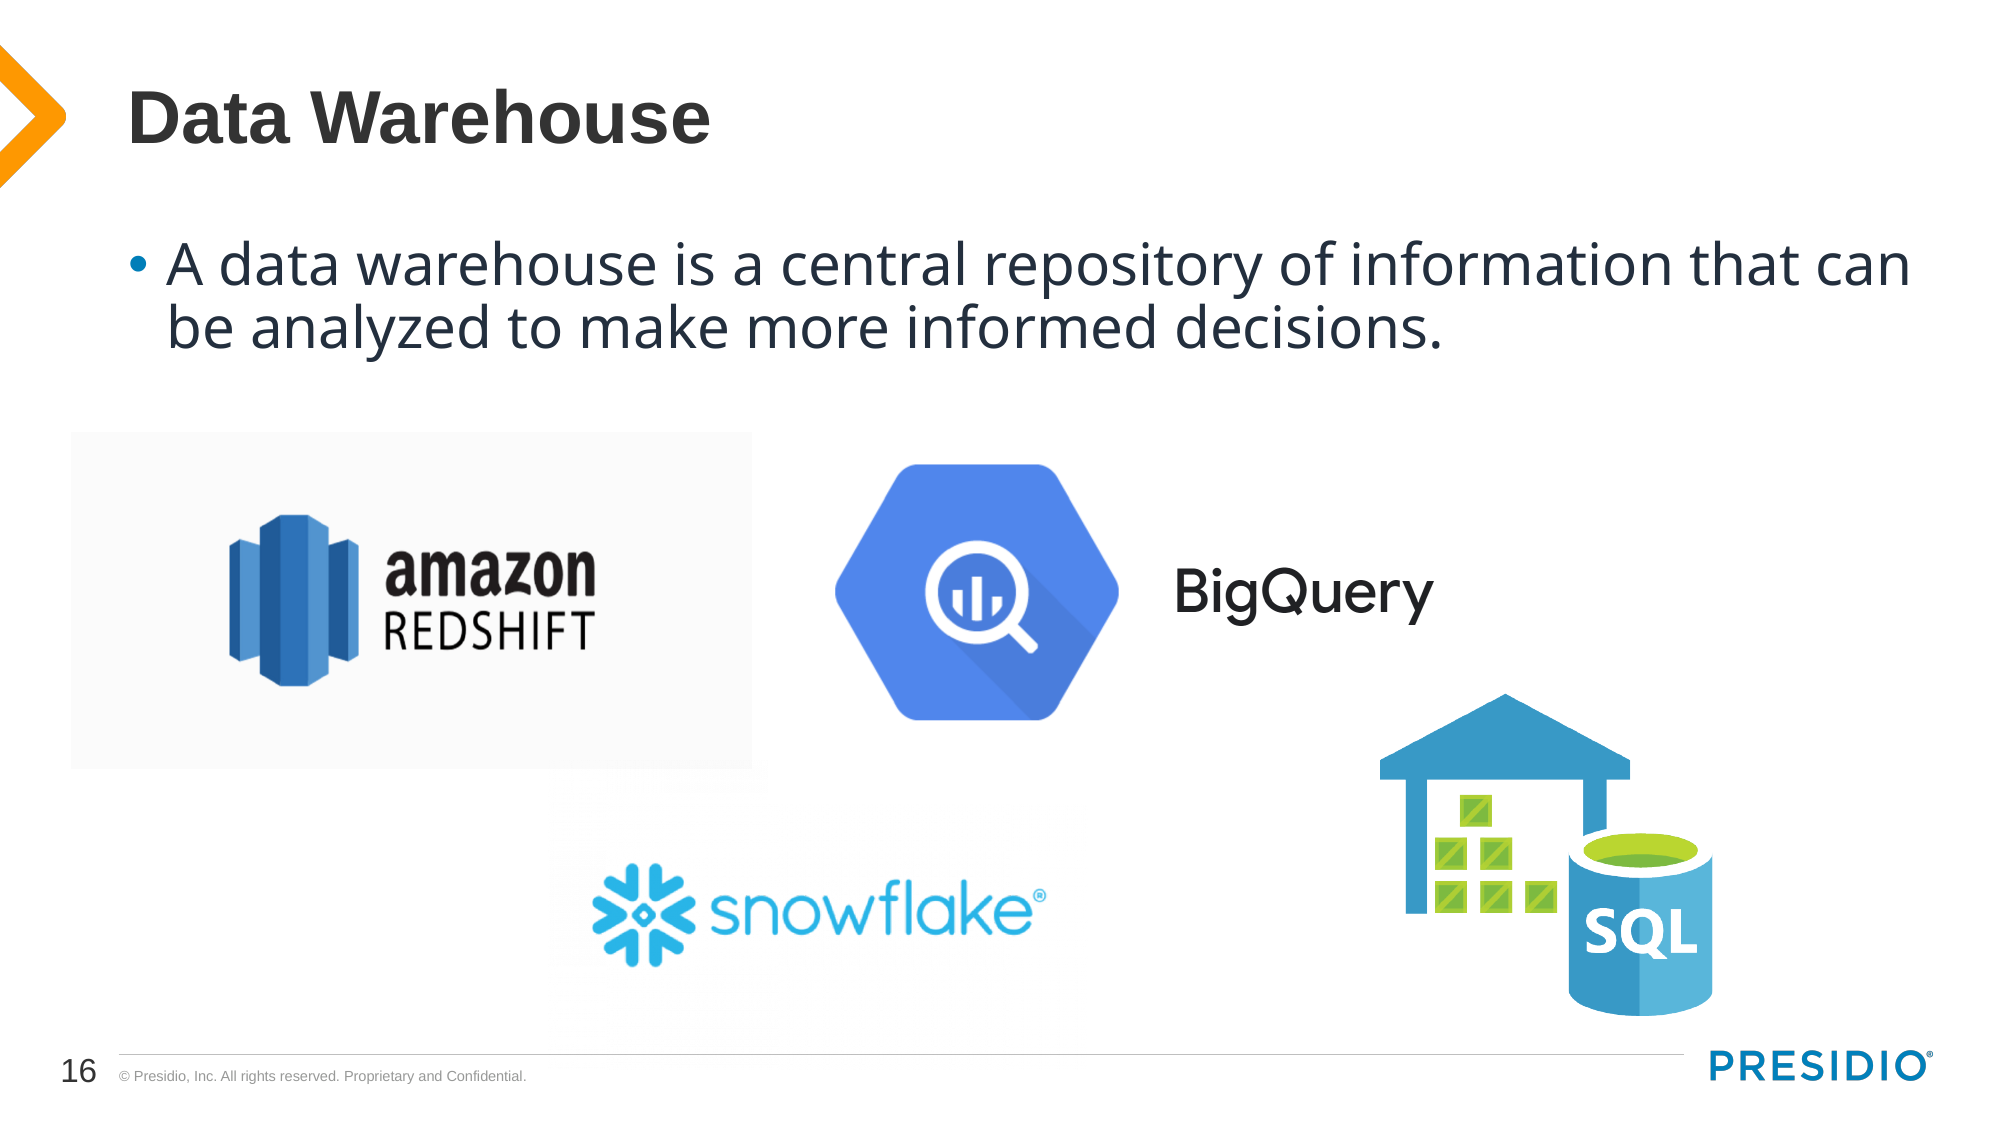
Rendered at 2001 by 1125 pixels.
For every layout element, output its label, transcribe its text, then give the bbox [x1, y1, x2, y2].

picture [0, 45, 66, 188]
slide_number 16 [0, 1039, 113, 1100]
title Data Warehouse [112, 39, 1927, 200]
list A data warehouse is a central repository of information that can be analyzed to make more informed decisions. [114, 227, 1929, 942]
picture [71, 396, 1713, 1070]
picture [1706, 1043, 1937, 1088]
